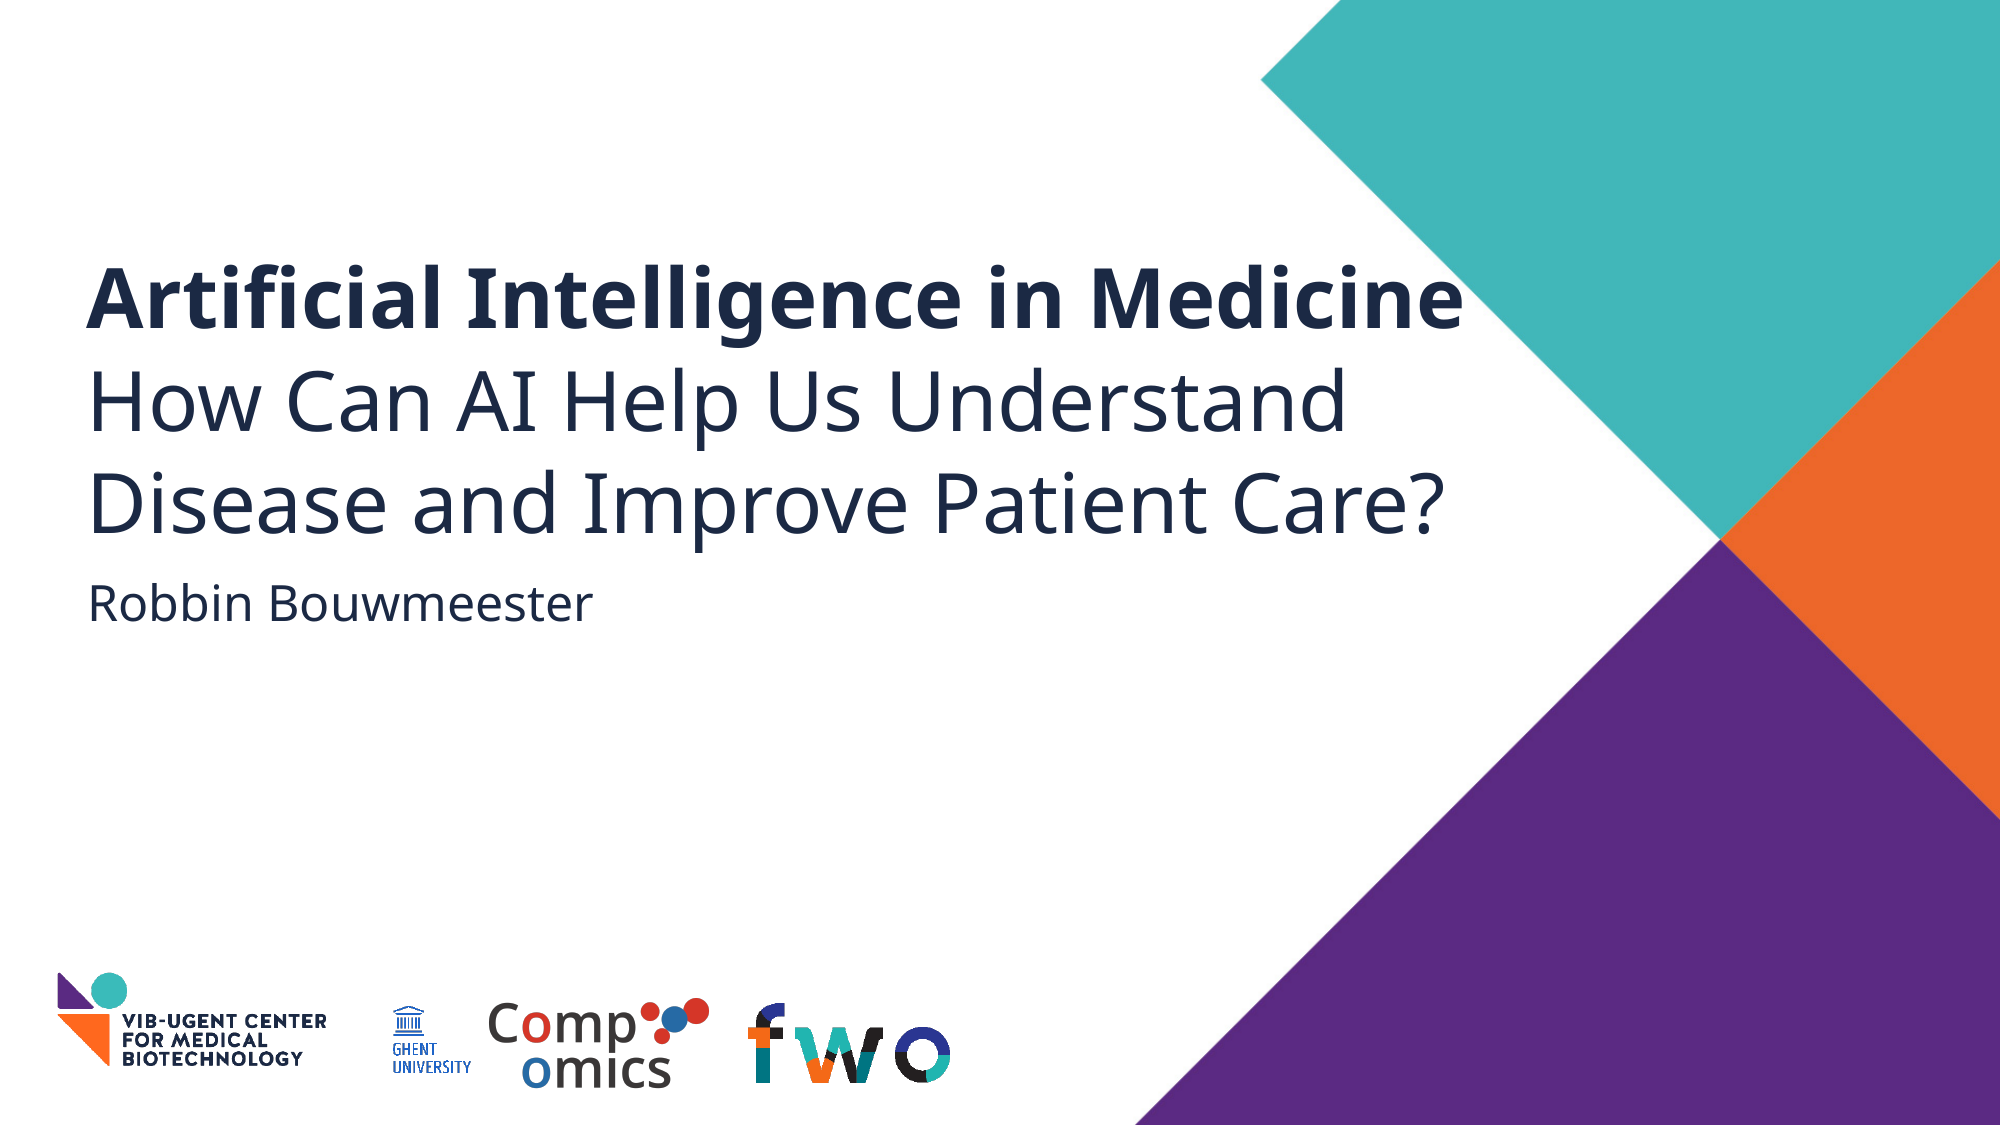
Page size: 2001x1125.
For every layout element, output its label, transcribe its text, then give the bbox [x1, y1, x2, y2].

picture [53, 968, 330, 1070]
picture [363, 982, 715, 1103]
title Artificial Intelligence in Medicine How Can AI Help Us Understand Disease and Improve Patient Care? [71, 169, 1555, 562]
picture [1122, 0, 2000, 1125]
subtitle Robbin Bouwmeester [72, 564, 1556, 904]
picture [748, 1003, 950, 1083]
text_box [482, 992, 716, 1111]
